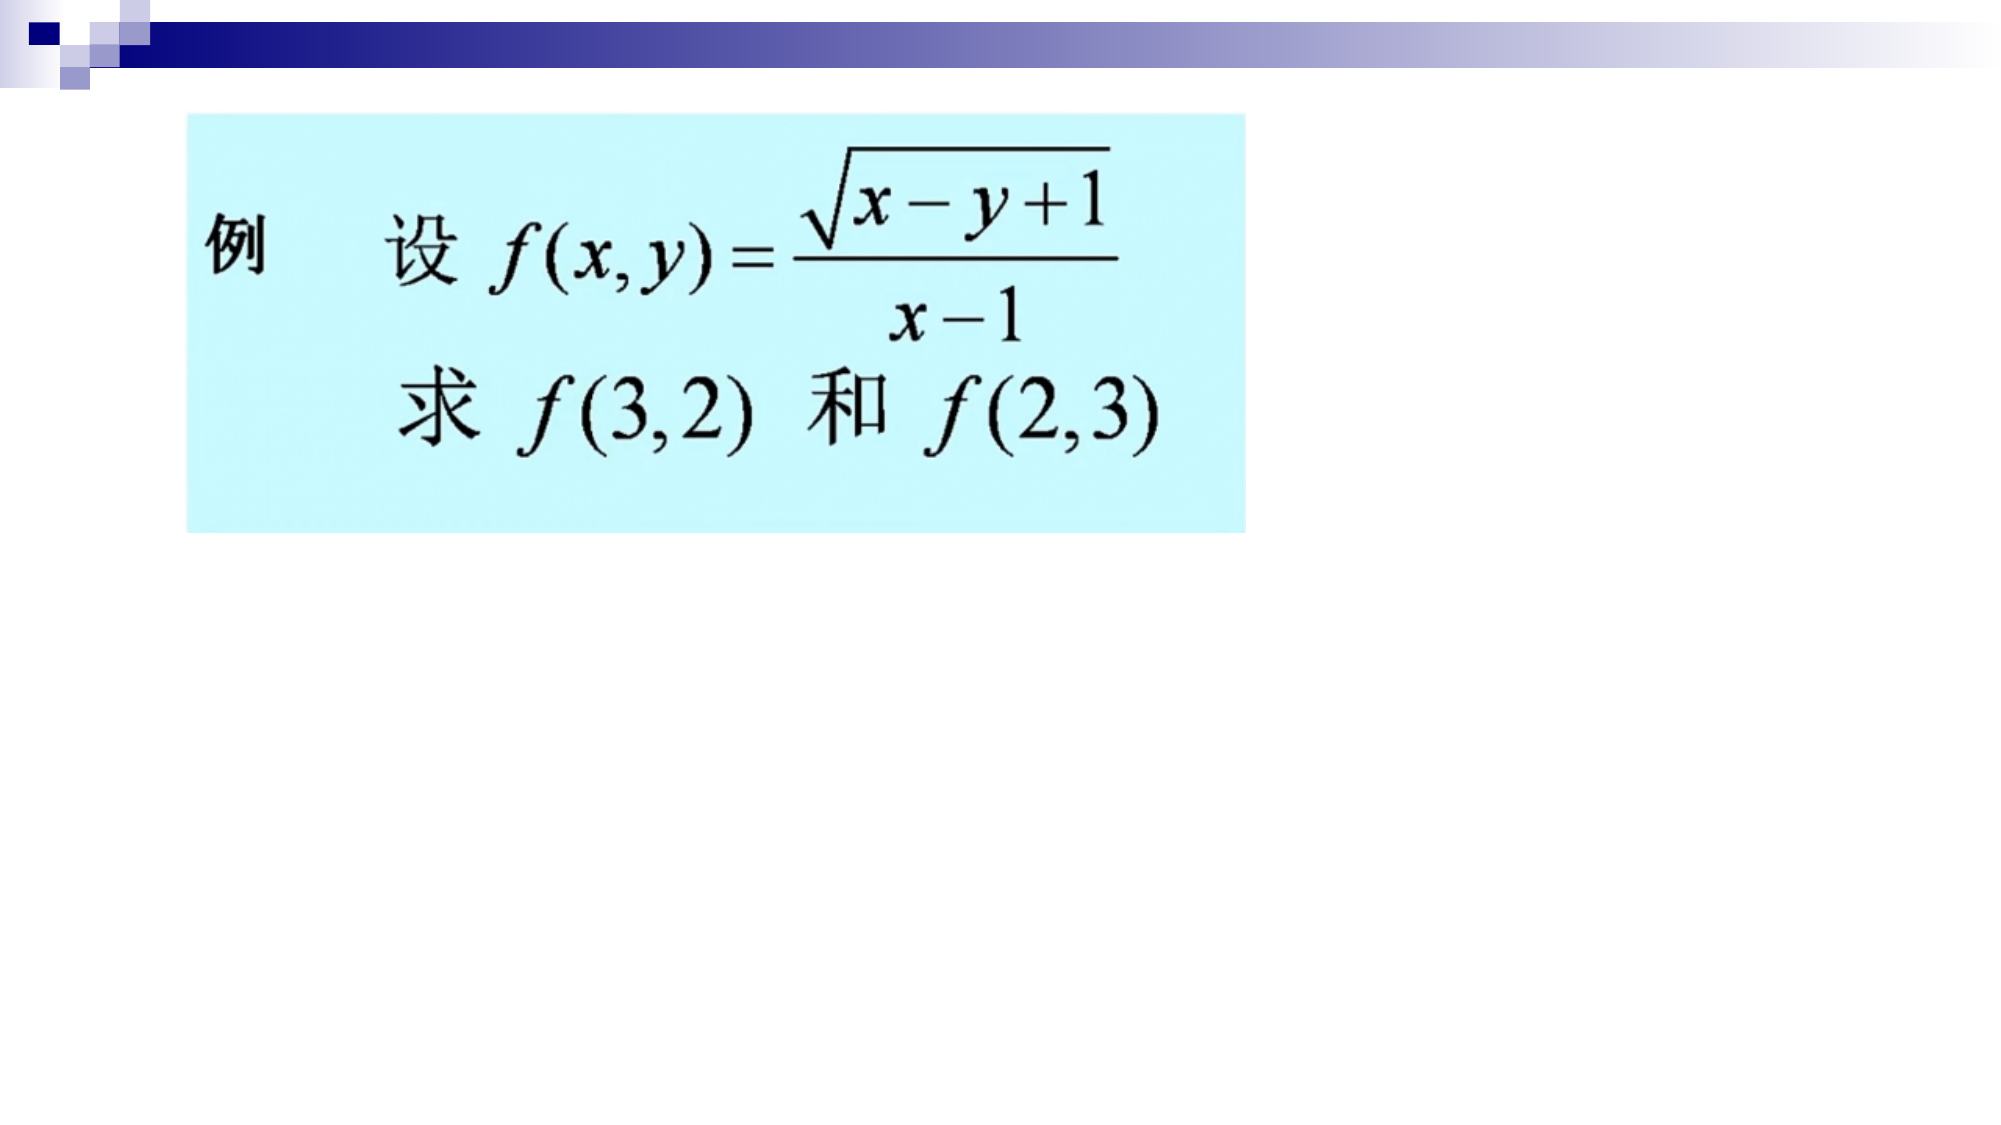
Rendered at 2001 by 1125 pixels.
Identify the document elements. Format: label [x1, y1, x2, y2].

picture [183, 111, 1246, 533]
